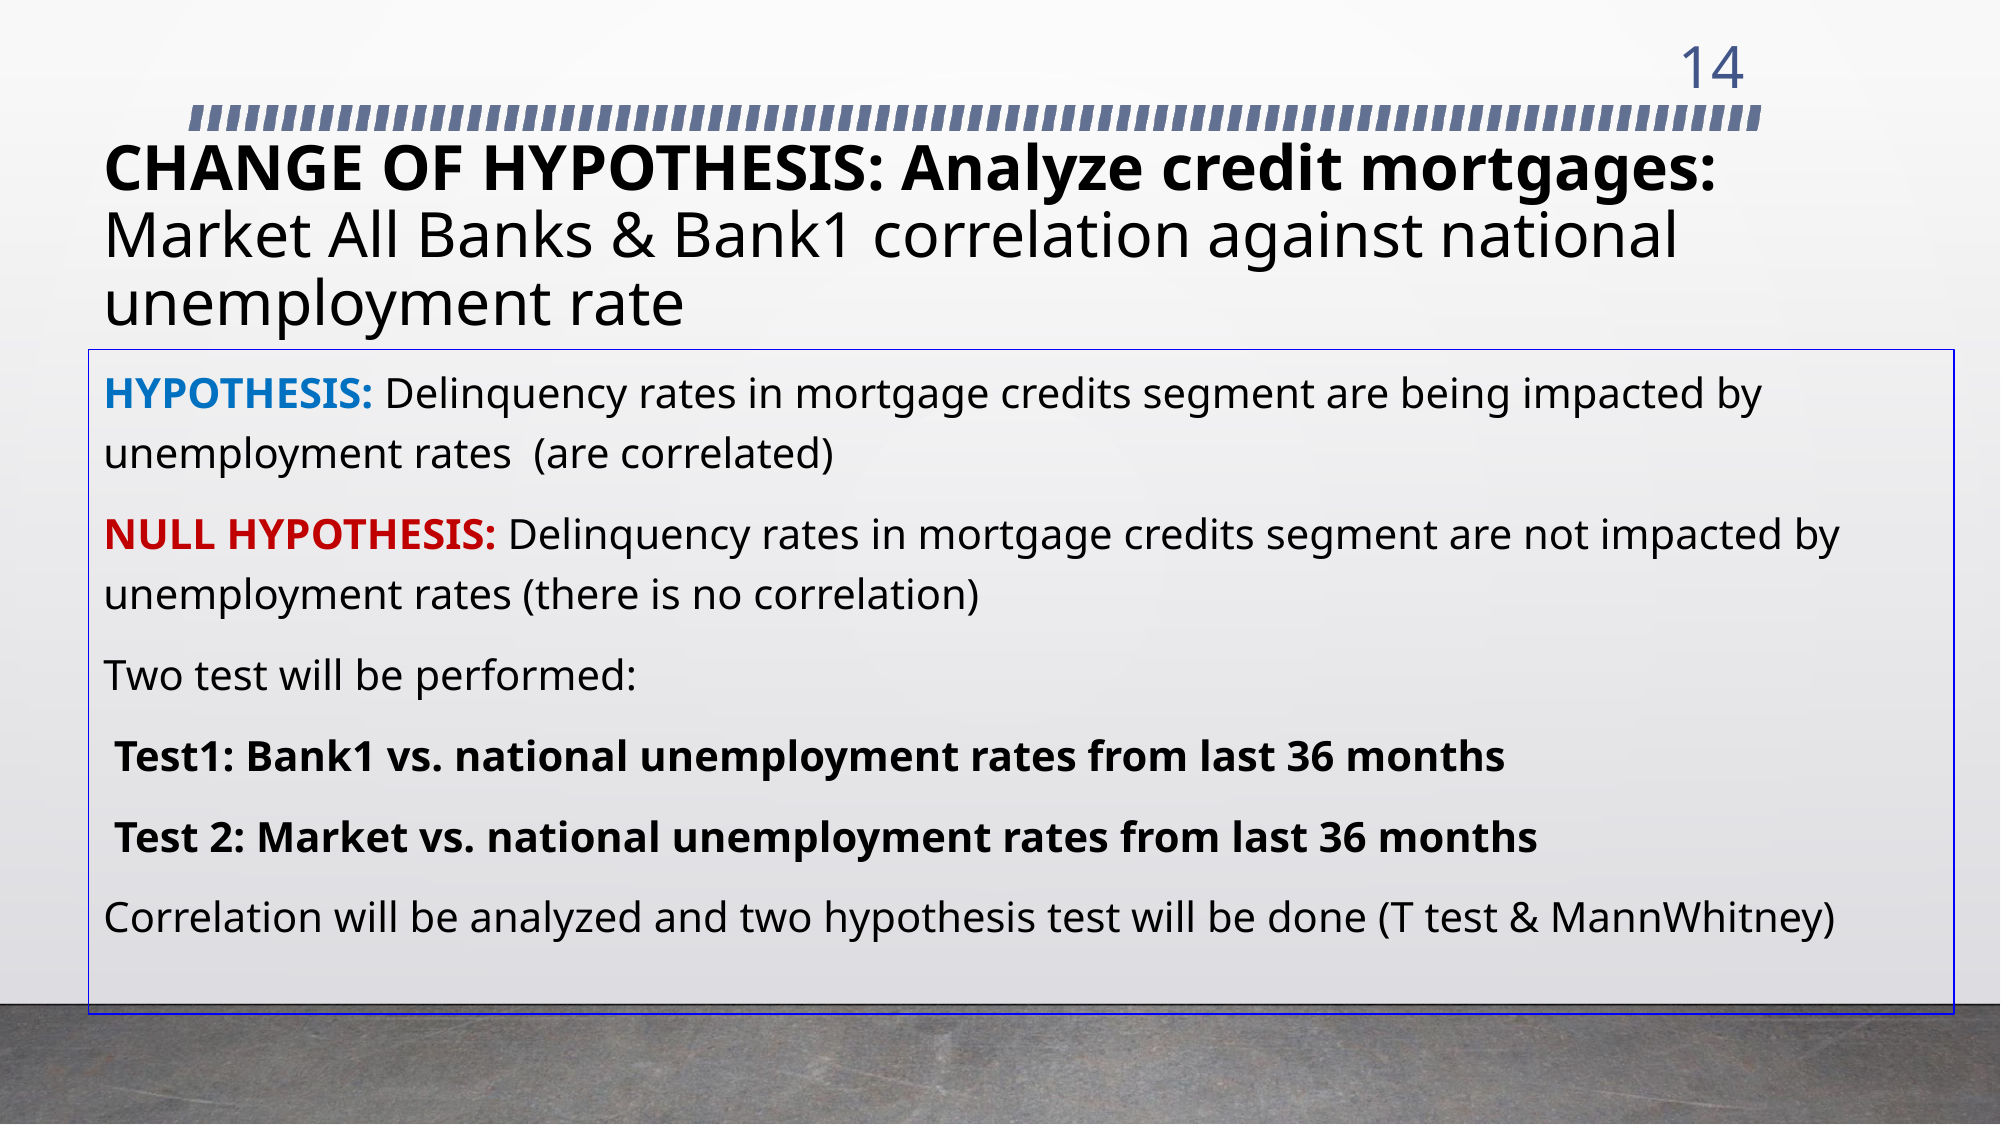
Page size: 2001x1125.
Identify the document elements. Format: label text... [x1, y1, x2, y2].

slide_number 14 [1626, 22, 1760, 106]
title CHANGE OF HYPOTHESIS: Analyze credit mortgages: Market All Banks & Bank1 correlation against national unemployment rate [88, 128, 1885, 349]
picture [186, 105, 1762, 128]
picture [0, 1004, 2000, 1124]
list HYPOTHESIS: Delinquency rates in mortgage credits segment are being impacted by unemployment rates (are correlated) NULL HYPOTHESIS: Delinquency rates in mortgage credits segment are not impacted by unemployment rates (there is no correlation) Two test will be performed: Test1: Bank1 vs. national unemployment rates from last 36 months Test 2: Market vs. national unemployment rates from last 36 months Correlation will be analyzed and two hypothesis test will be done (T test & MannWhitney) [88, 349, 1954, 1014]
